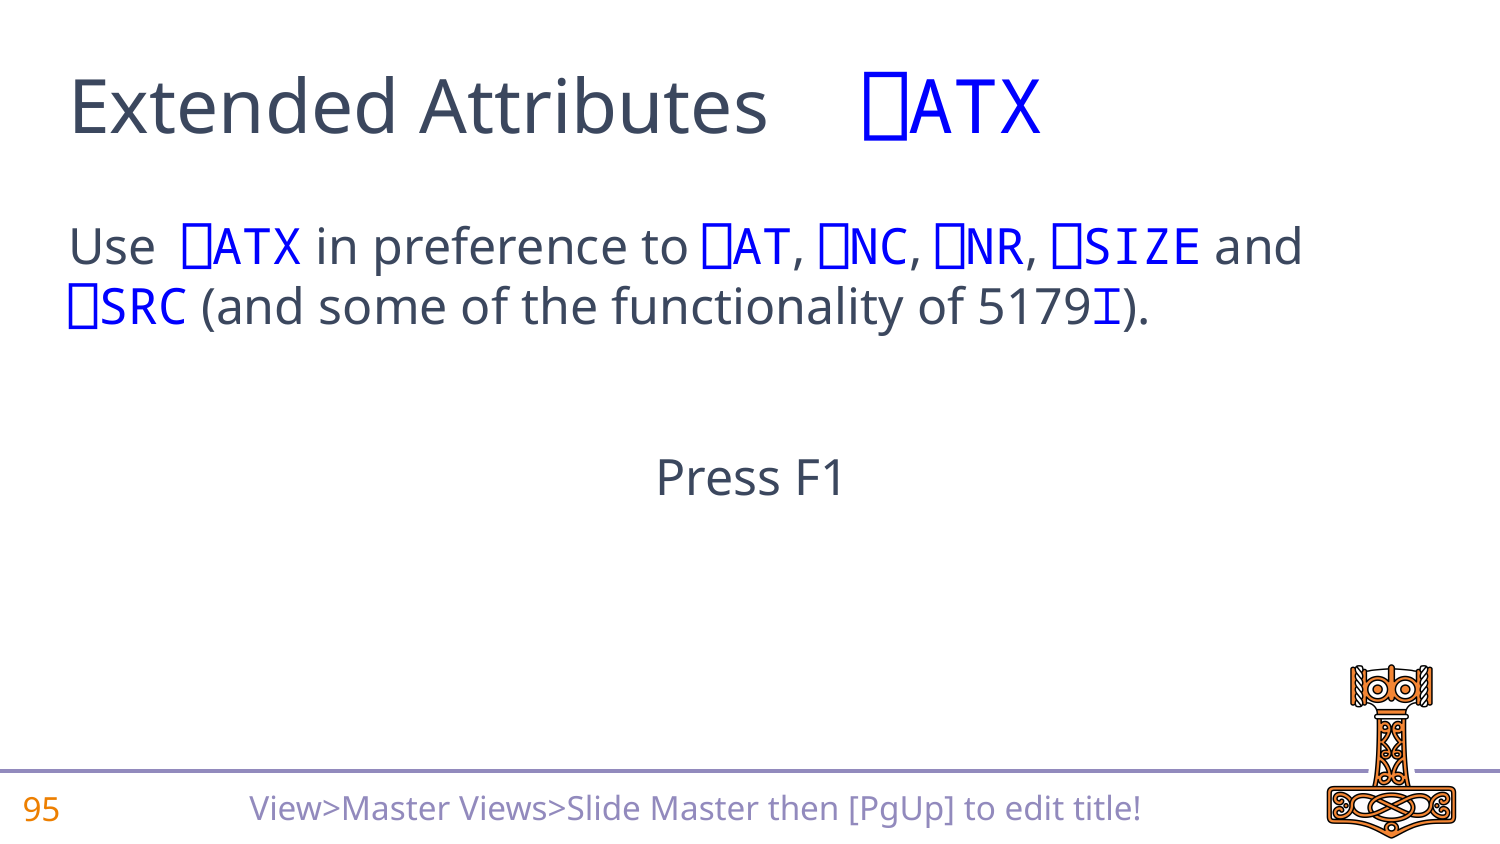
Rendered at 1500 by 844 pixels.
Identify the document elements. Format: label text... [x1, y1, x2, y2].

title Extended Attributes ⎕ATX [53, 43, 1203, 157]
list Use ⎕ATX in preference to ⎕AT, ⎕NC, ⎕NR, ⎕SIZE and ⎕SRC (and some of the functionality of 5179⌶). Press F1 [53, 207, 1453, 740]
picture [1320, 655, 1461, 844]
